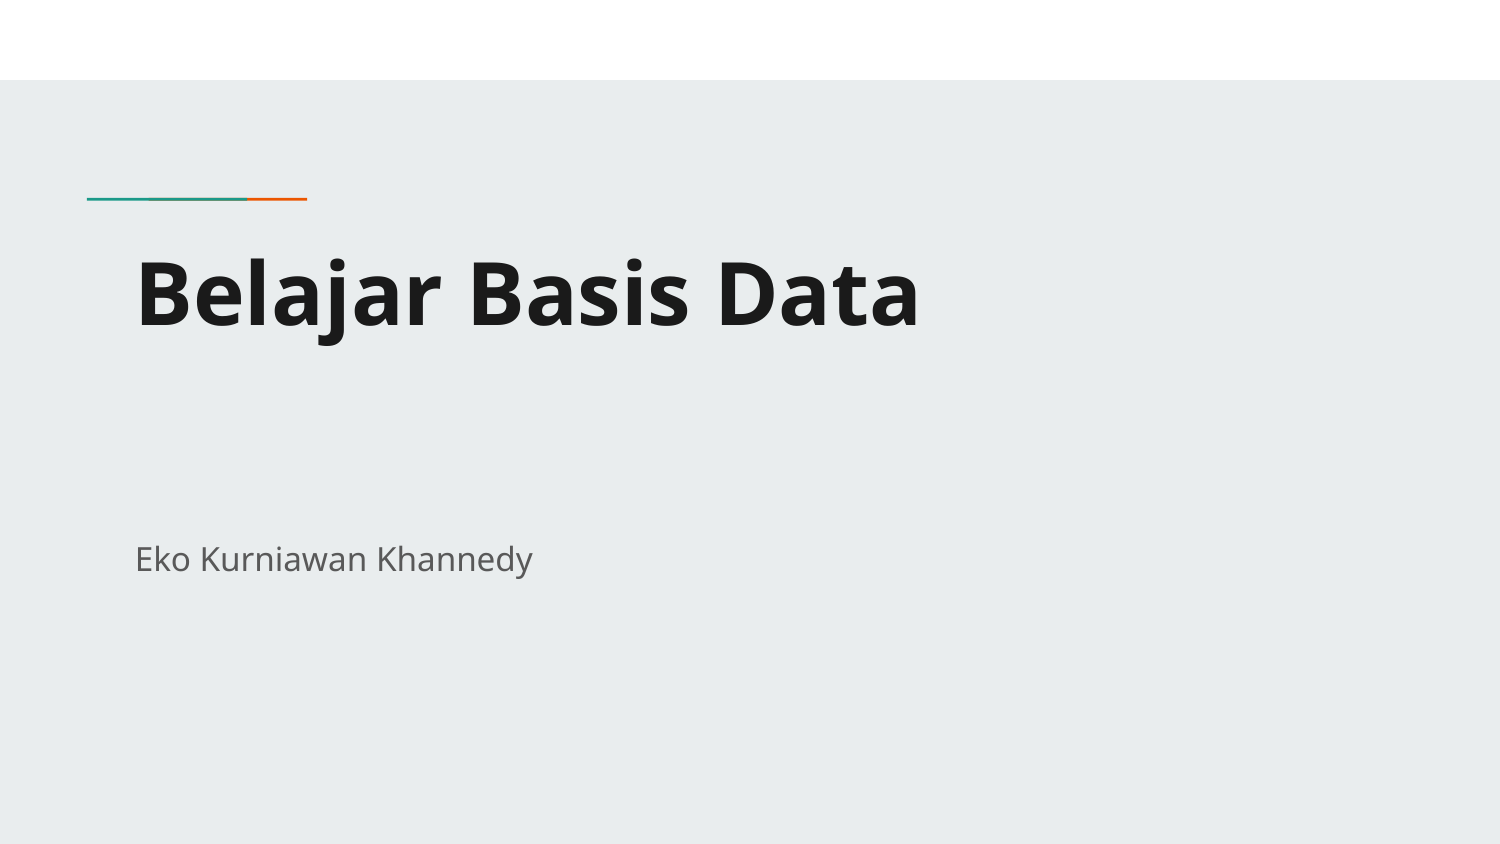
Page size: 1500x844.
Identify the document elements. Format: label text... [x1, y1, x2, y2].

subtitle Eko Kurniawan Khannedy [119, 520, 1381, 610]
title Belajar Basis Data [119, 216, 1381, 490]
